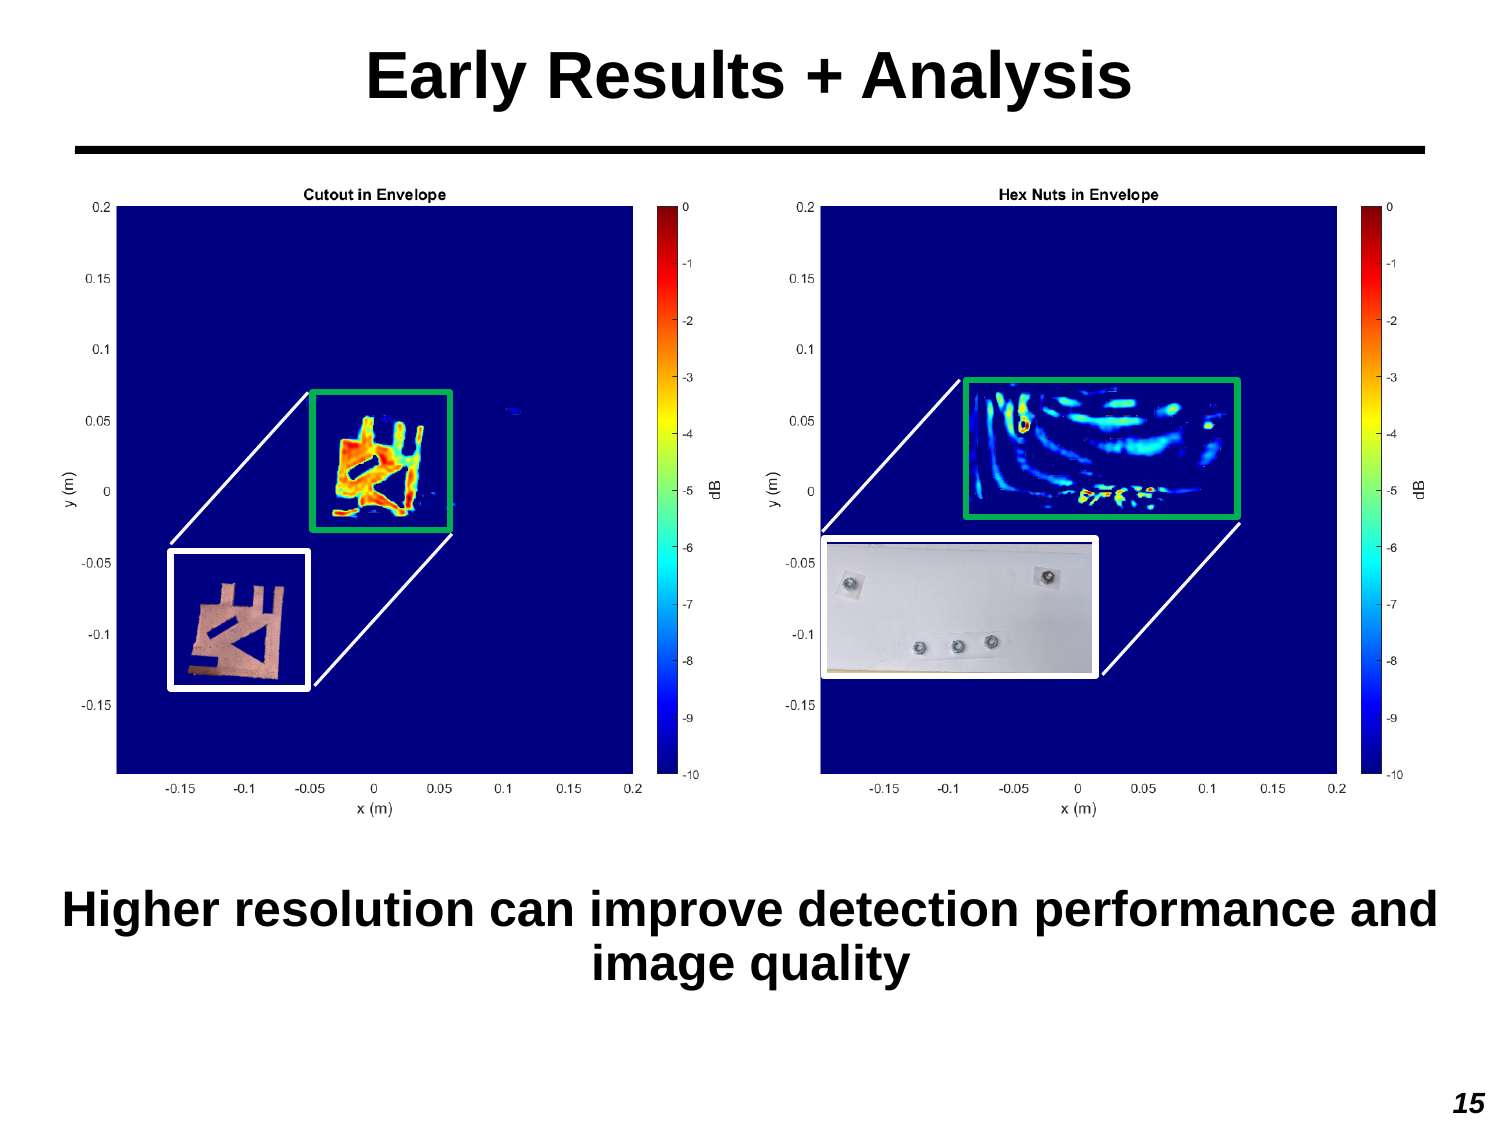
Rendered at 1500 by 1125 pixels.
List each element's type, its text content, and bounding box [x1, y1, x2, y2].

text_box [170, 392, 309, 545]
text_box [821, 379, 960, 532]
text_box Early Results + Analysis [37, 24, 1463, 153]
text_box Higher resolution can improve detection performance and image quality [25, 862, 1476, 1012]
picture [28, 154, 1471, 851]
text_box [314, 533, 453, 686]
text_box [1102, 522, 1241, 676]
